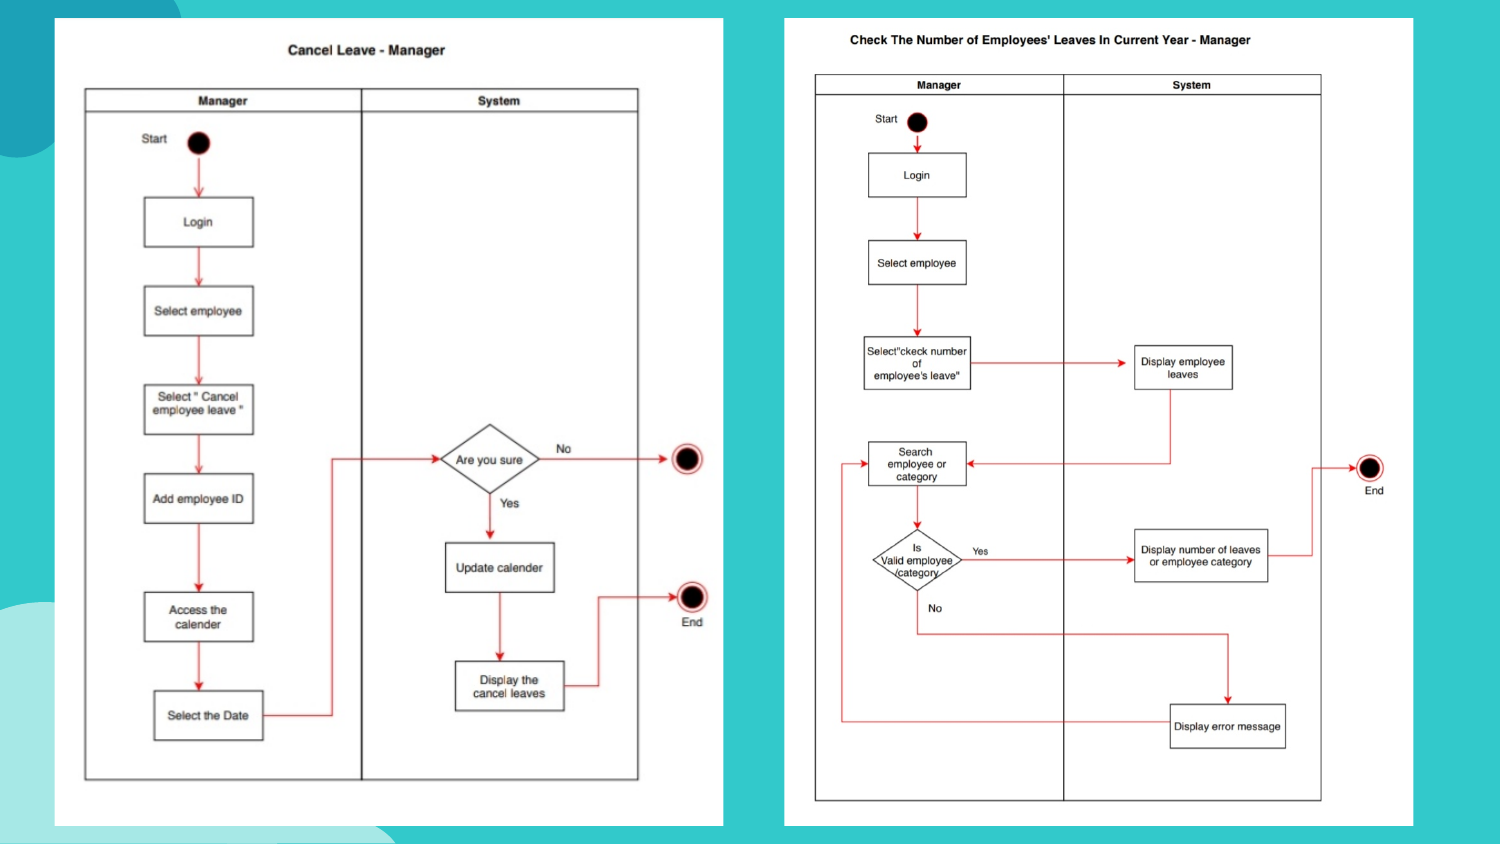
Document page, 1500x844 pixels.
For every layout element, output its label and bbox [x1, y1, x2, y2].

picture [784, 18, 1414, 826]
picture [54, 18, 724, 826]
